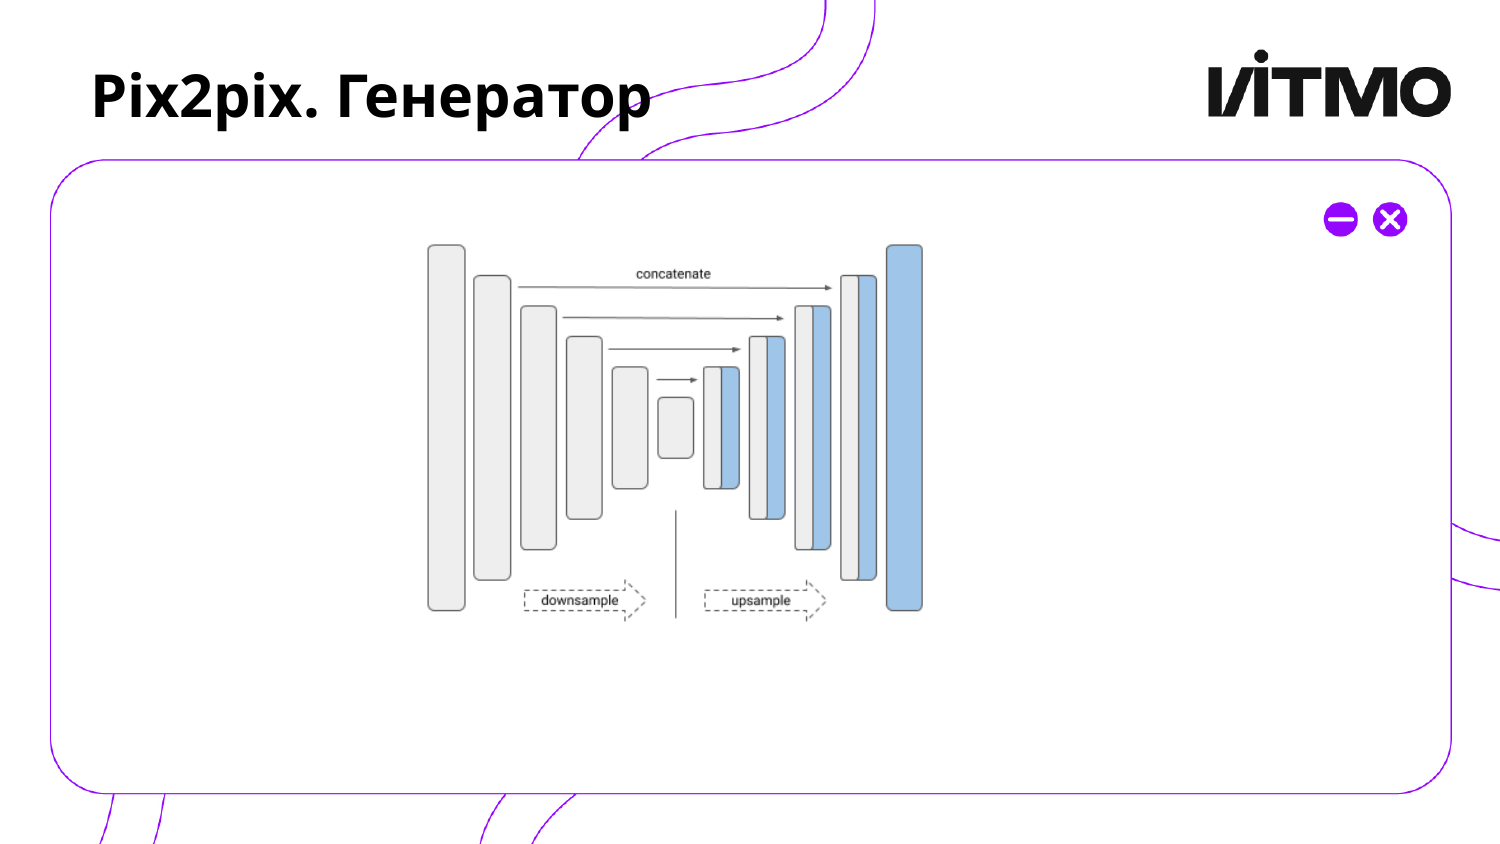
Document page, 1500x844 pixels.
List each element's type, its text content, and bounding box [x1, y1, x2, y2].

picture [0, 0, 1500, 844]
title Pix2pix. Генератор [75, 50, 1195, 137]
